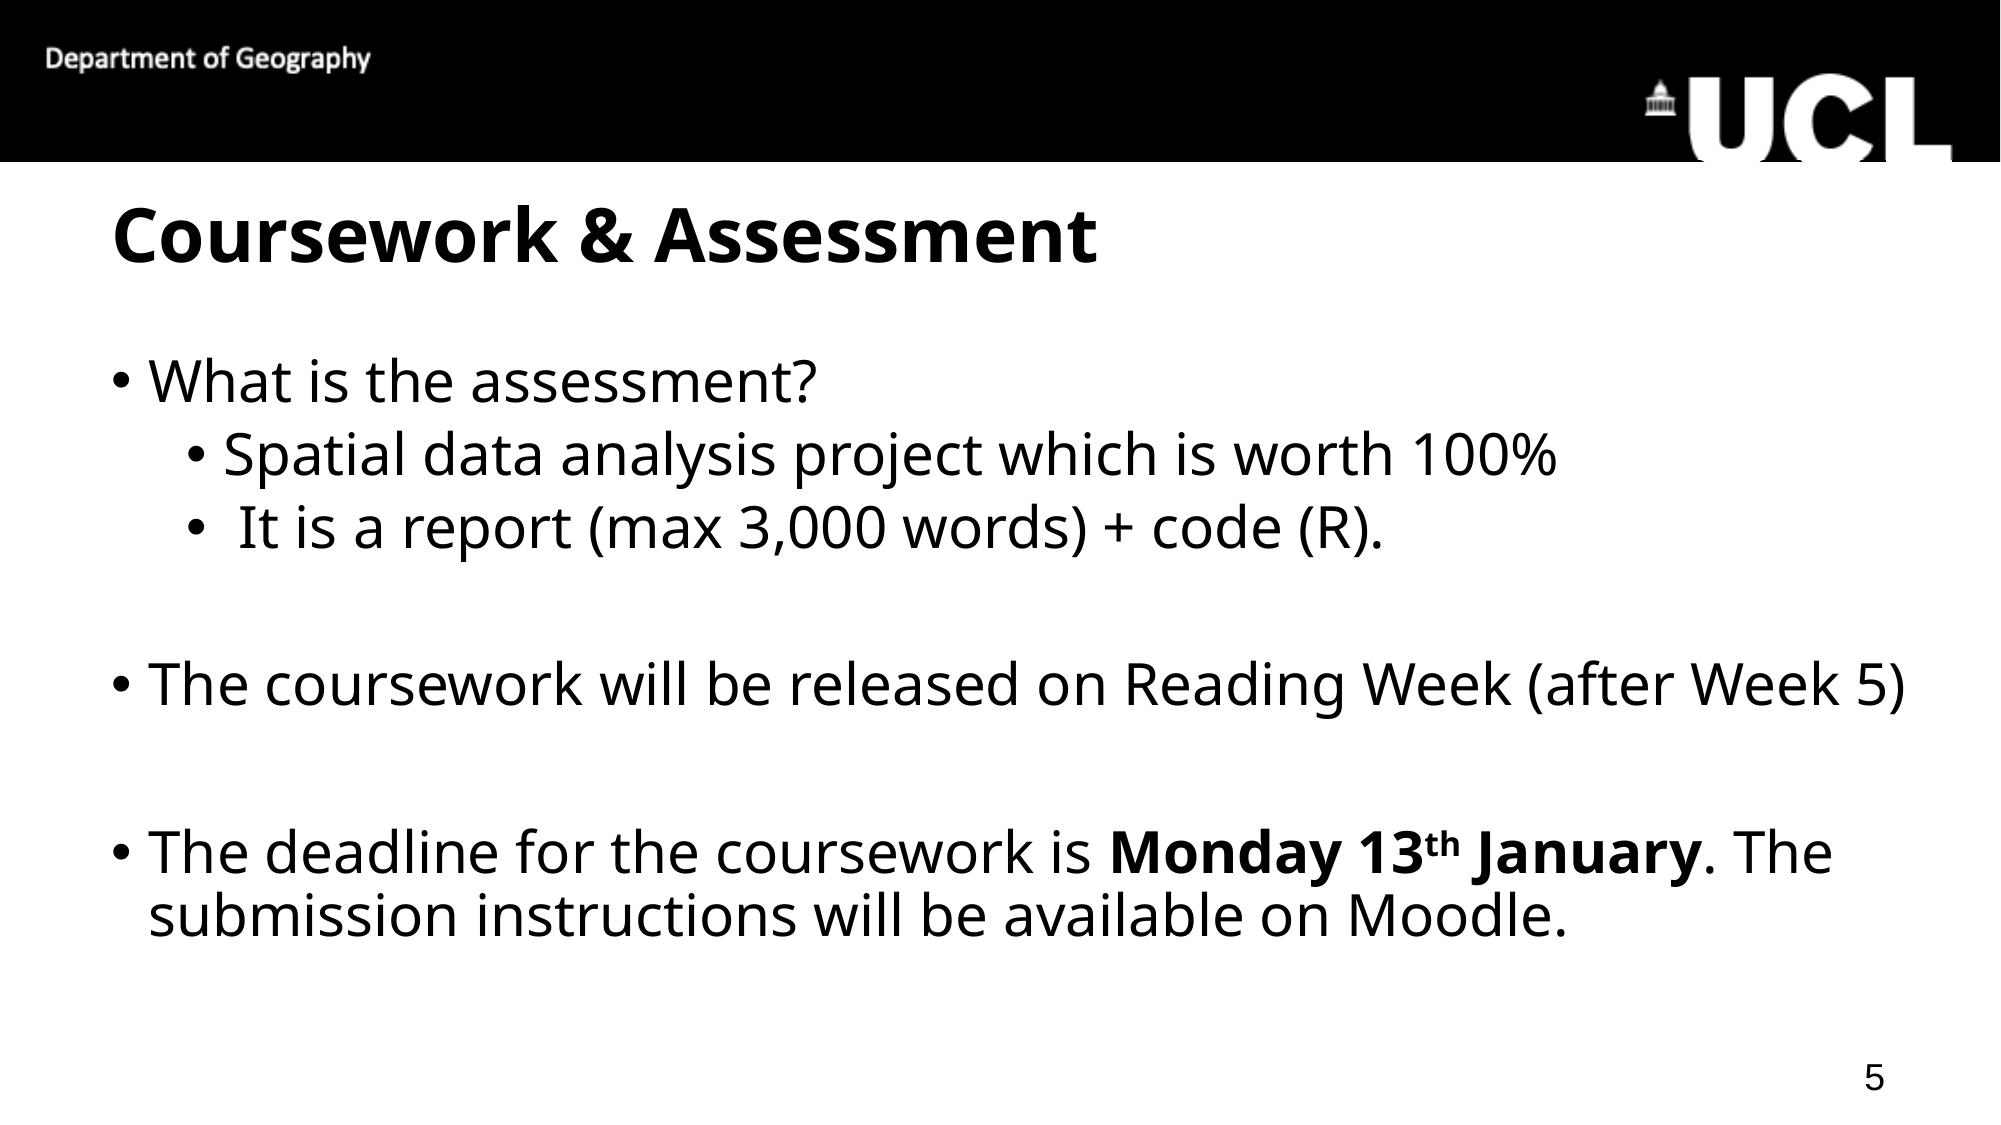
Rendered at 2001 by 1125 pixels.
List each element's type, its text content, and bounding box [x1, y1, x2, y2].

text_box 5 [1849, 1045, 1939, 1070]
list What is the assessment? Spatial data analysis project which is worth 100% It is a report (max 3,000 words) + code (R). The coursework will be released on Reading Week (after Week 5) The deadline for the coursework is Monday 13th January. The submission instructions will be available on Moodle. [96, 344, 1946, 984]
picture [0, 0, 2000, 160]
